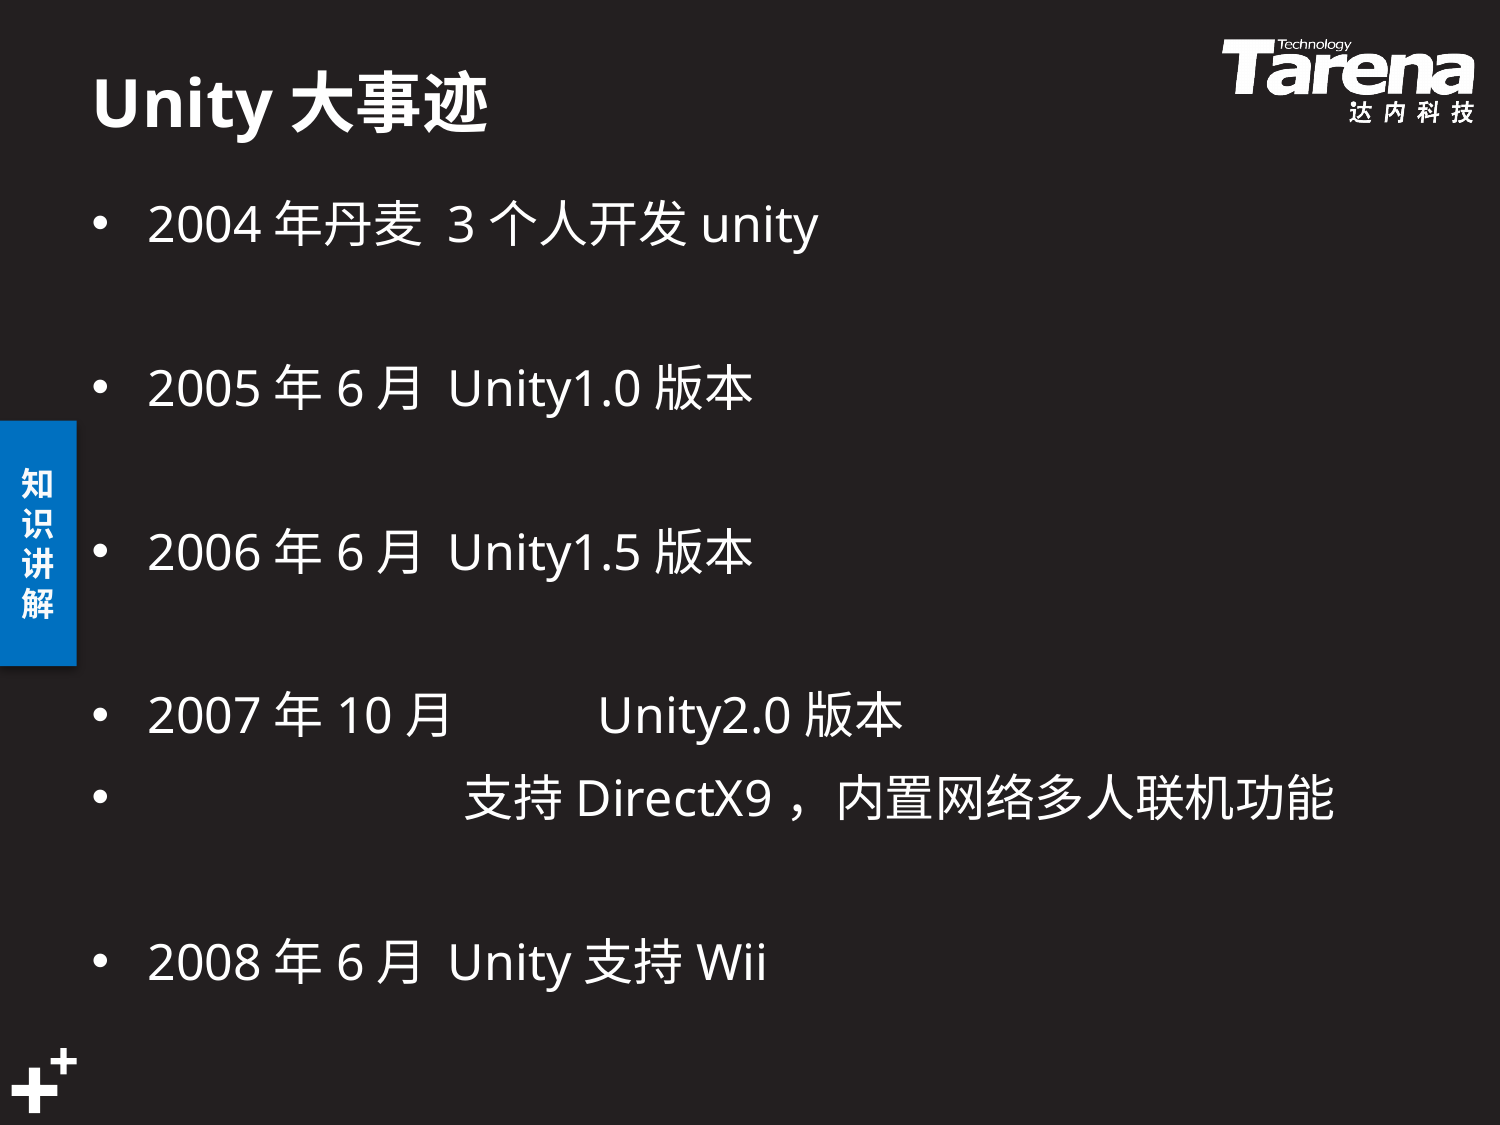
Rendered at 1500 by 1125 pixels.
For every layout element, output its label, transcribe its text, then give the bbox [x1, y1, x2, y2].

title Unity大事迹 [76, 42, 1188, 160]
list 2004年丹麦 3个人开发unity 2005年6月 Unity1.0版本 2006年6月 Unity1.5版本 2007年10月 Unity2.0版本 支持DirectX9，内置网络多人联机功能 2008年6月 Unity支持Wii [76, 172, 1500, 1024]
picture [1222, 39, 1475, 123]
